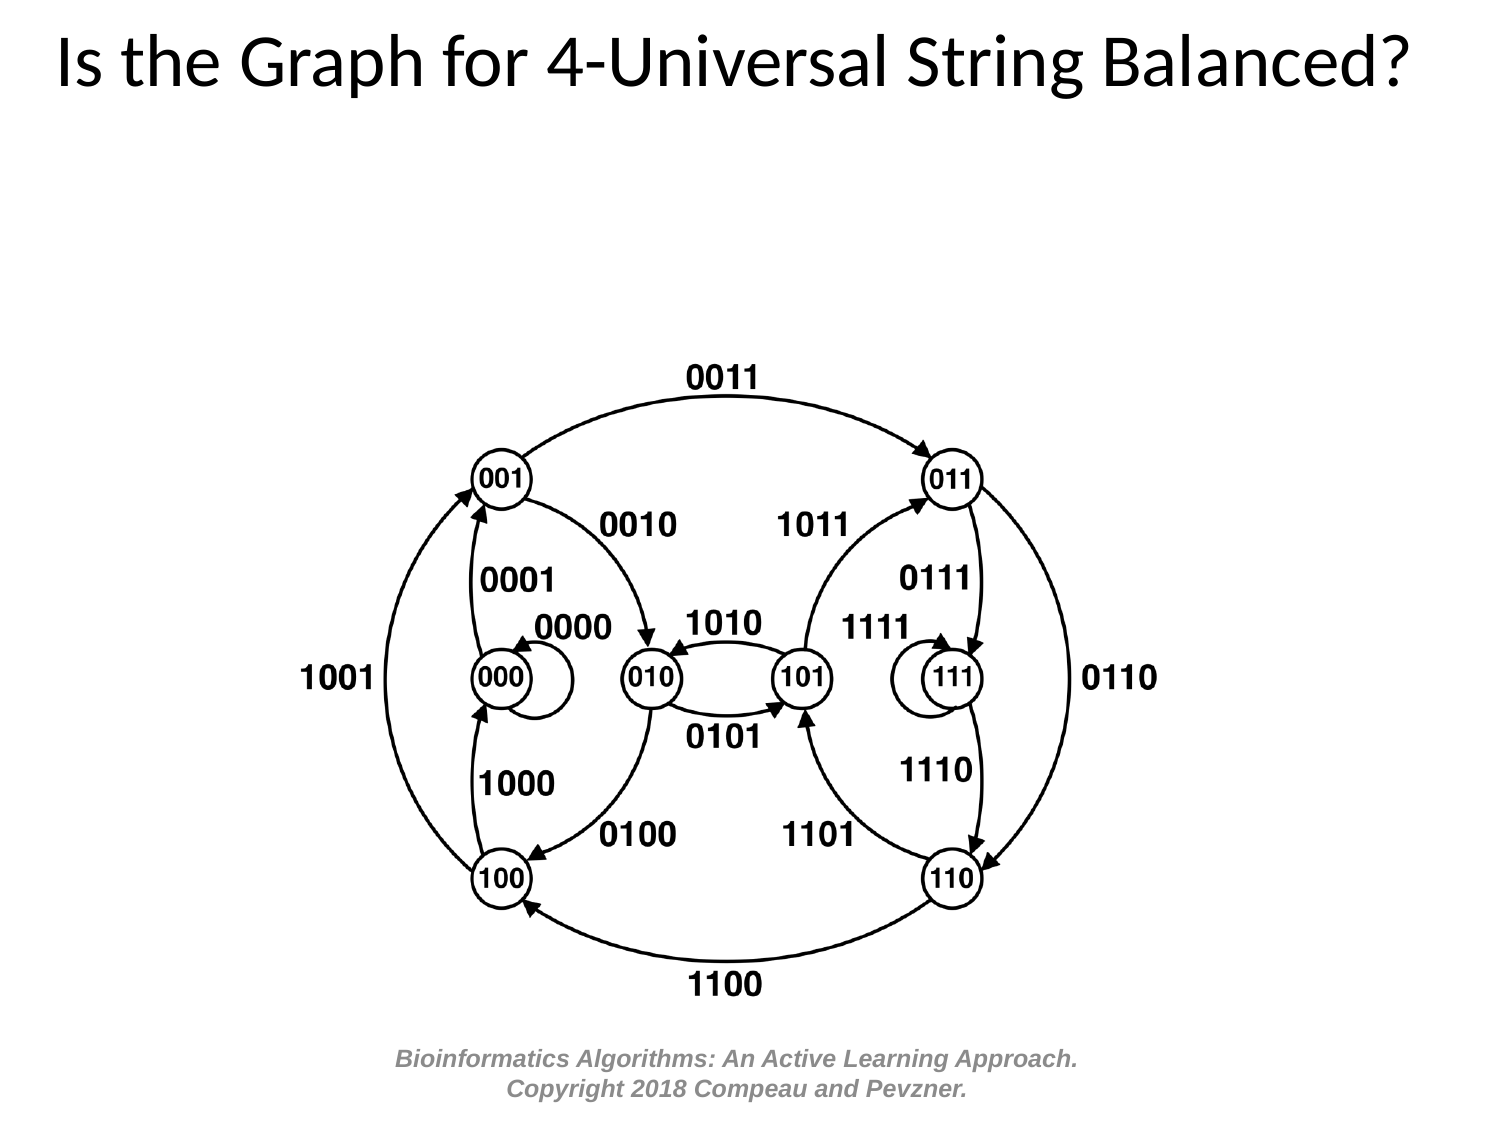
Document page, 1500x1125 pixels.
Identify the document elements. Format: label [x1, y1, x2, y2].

footer [324, 1042, 1150, 1103]
title [0, 0, 1500, 150]
picture [237, 324, 1215, 1037]
